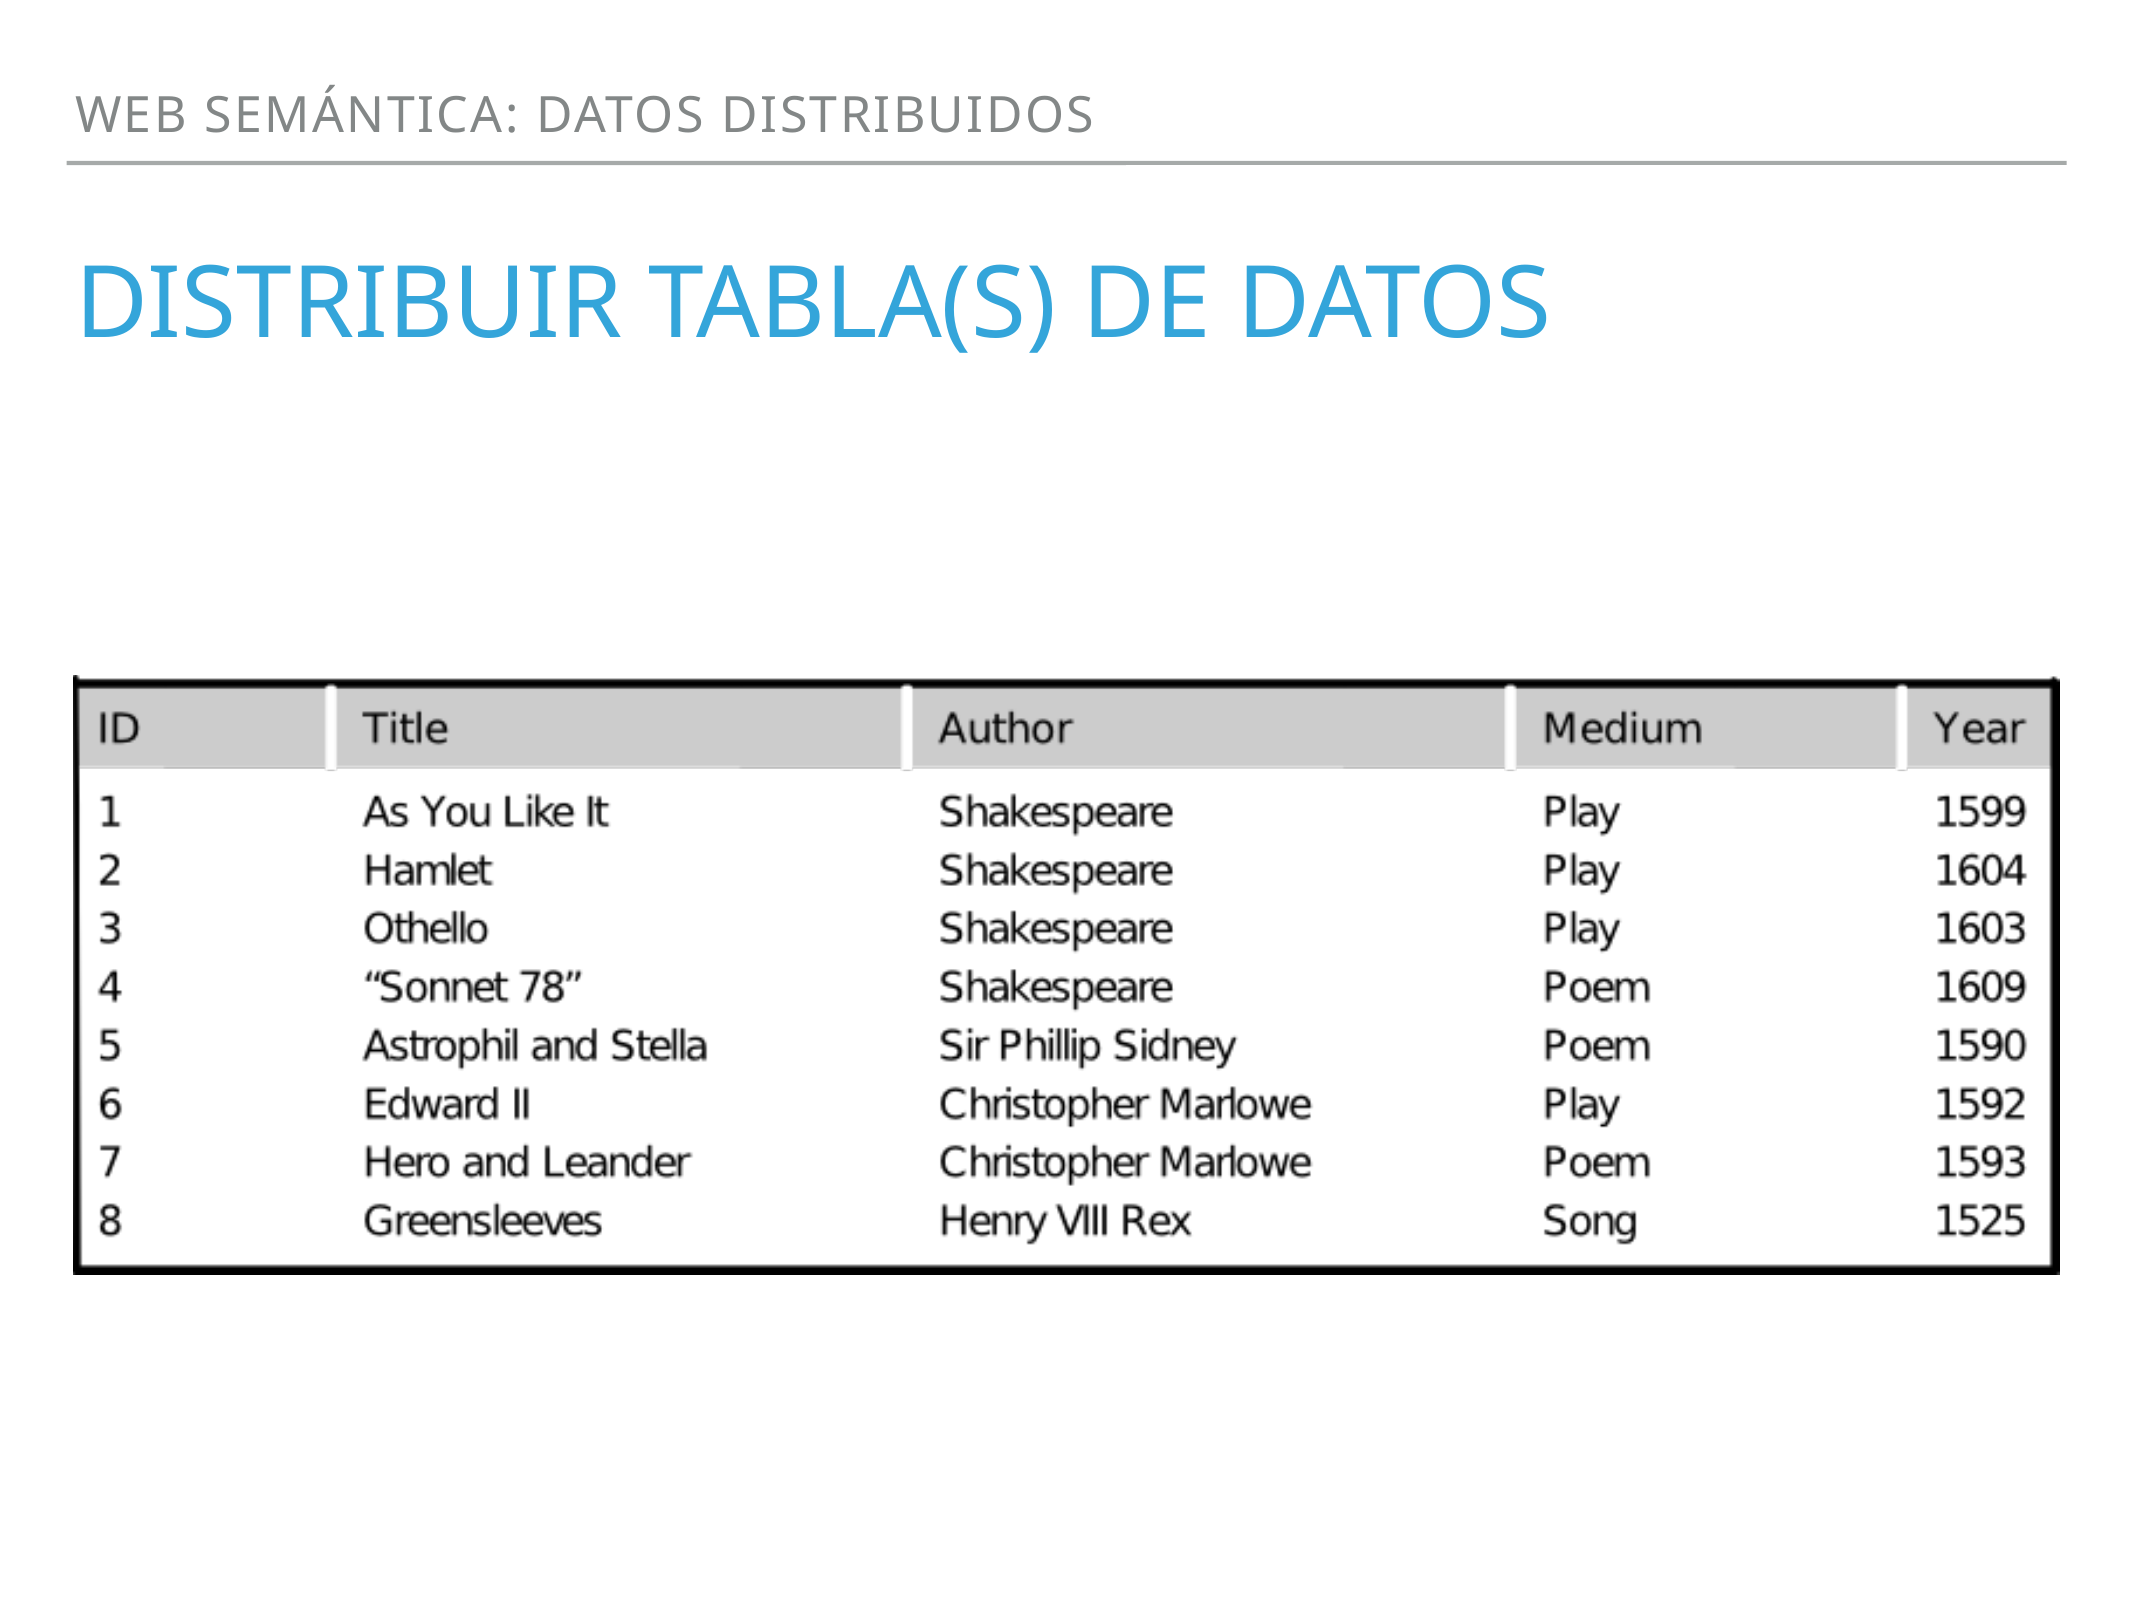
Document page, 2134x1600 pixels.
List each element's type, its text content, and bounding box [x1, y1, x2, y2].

list Web Semántica: datos distribuidos [66, 74, 1901, 151]
title Distribuir tabla(S) de datos [66, 251, 2068, 372]
picture [73, 675, 2060, 1275]
